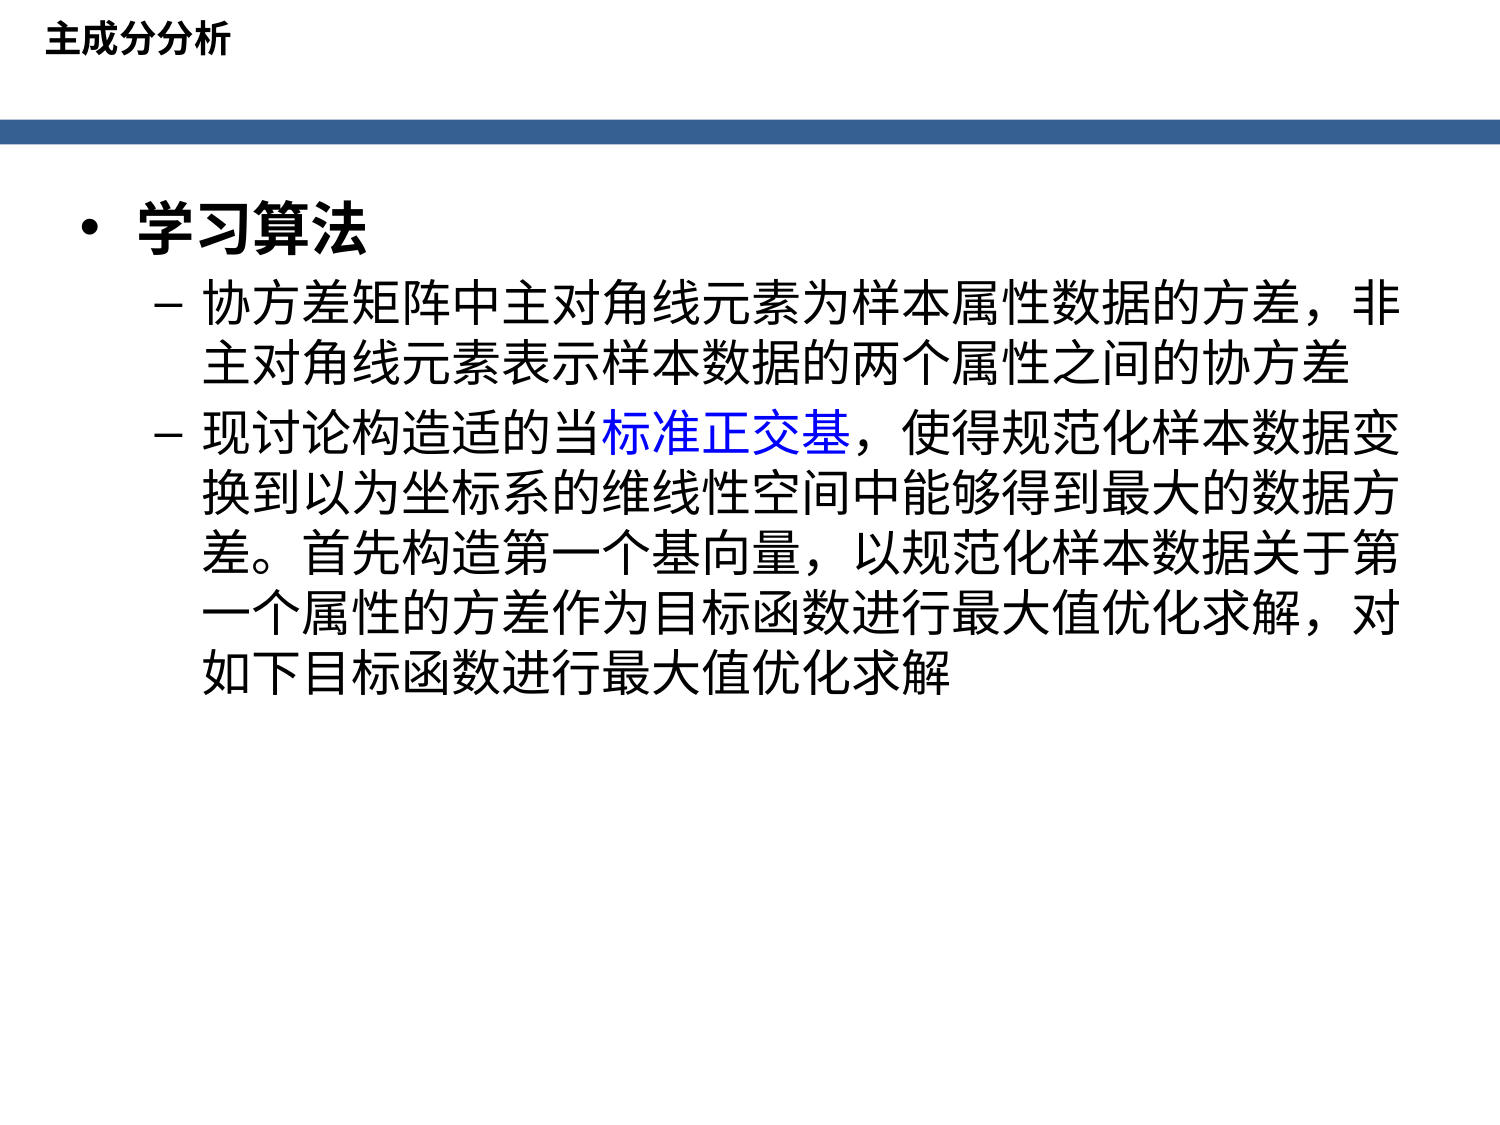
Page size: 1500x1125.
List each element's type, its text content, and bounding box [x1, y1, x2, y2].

title 主成分分析 [29, 7, 1305, 91]
